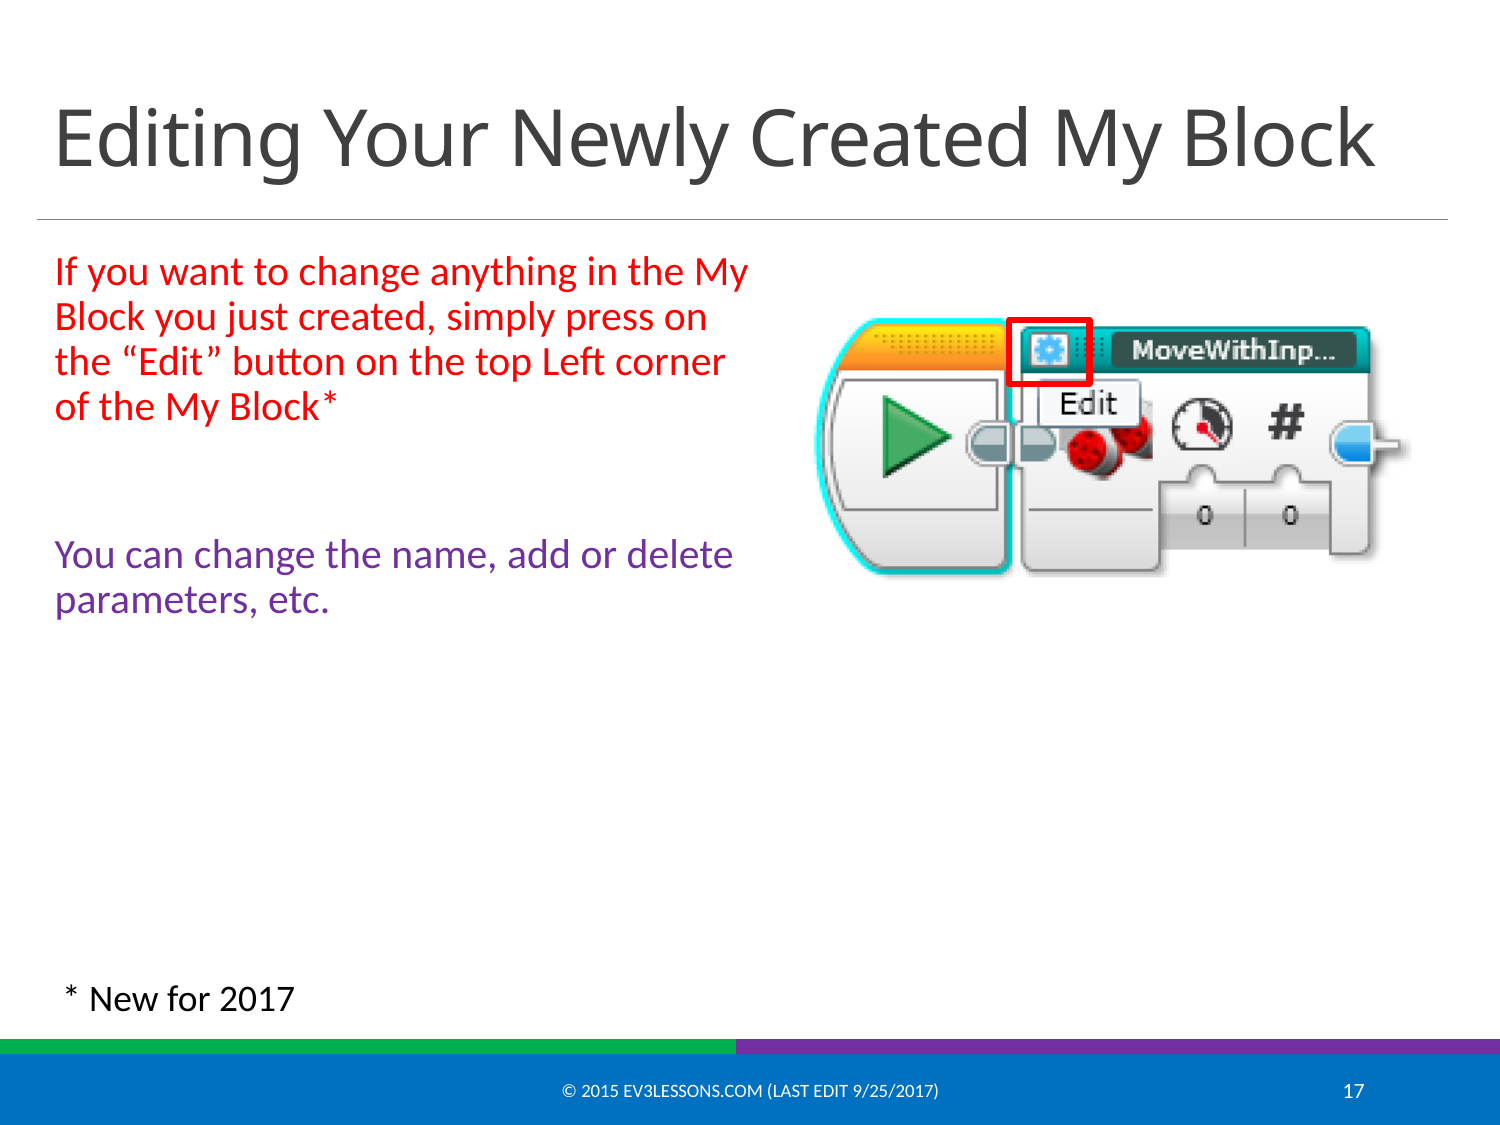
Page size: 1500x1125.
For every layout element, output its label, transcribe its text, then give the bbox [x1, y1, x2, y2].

text_box * New for 2017 [47, 966, 448, 1026]
title Editing Your Newly Created My Block [37, 47, 1448, 191]
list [737, 241, 1500, 788]
text_box If you want to change anything in the My Block you just created, simply press on the “Edit” button on the top Left corner of the My Block* You can change the name, add or delete parameters, etc. [54, 241, 750, 1027]
footer © 2015 EV3Lessons.com (Last Edit 9/25/2017) [453, 1059, 1047, 1120]
slide_number 17 [1218, 1059, 1380, 1120]
